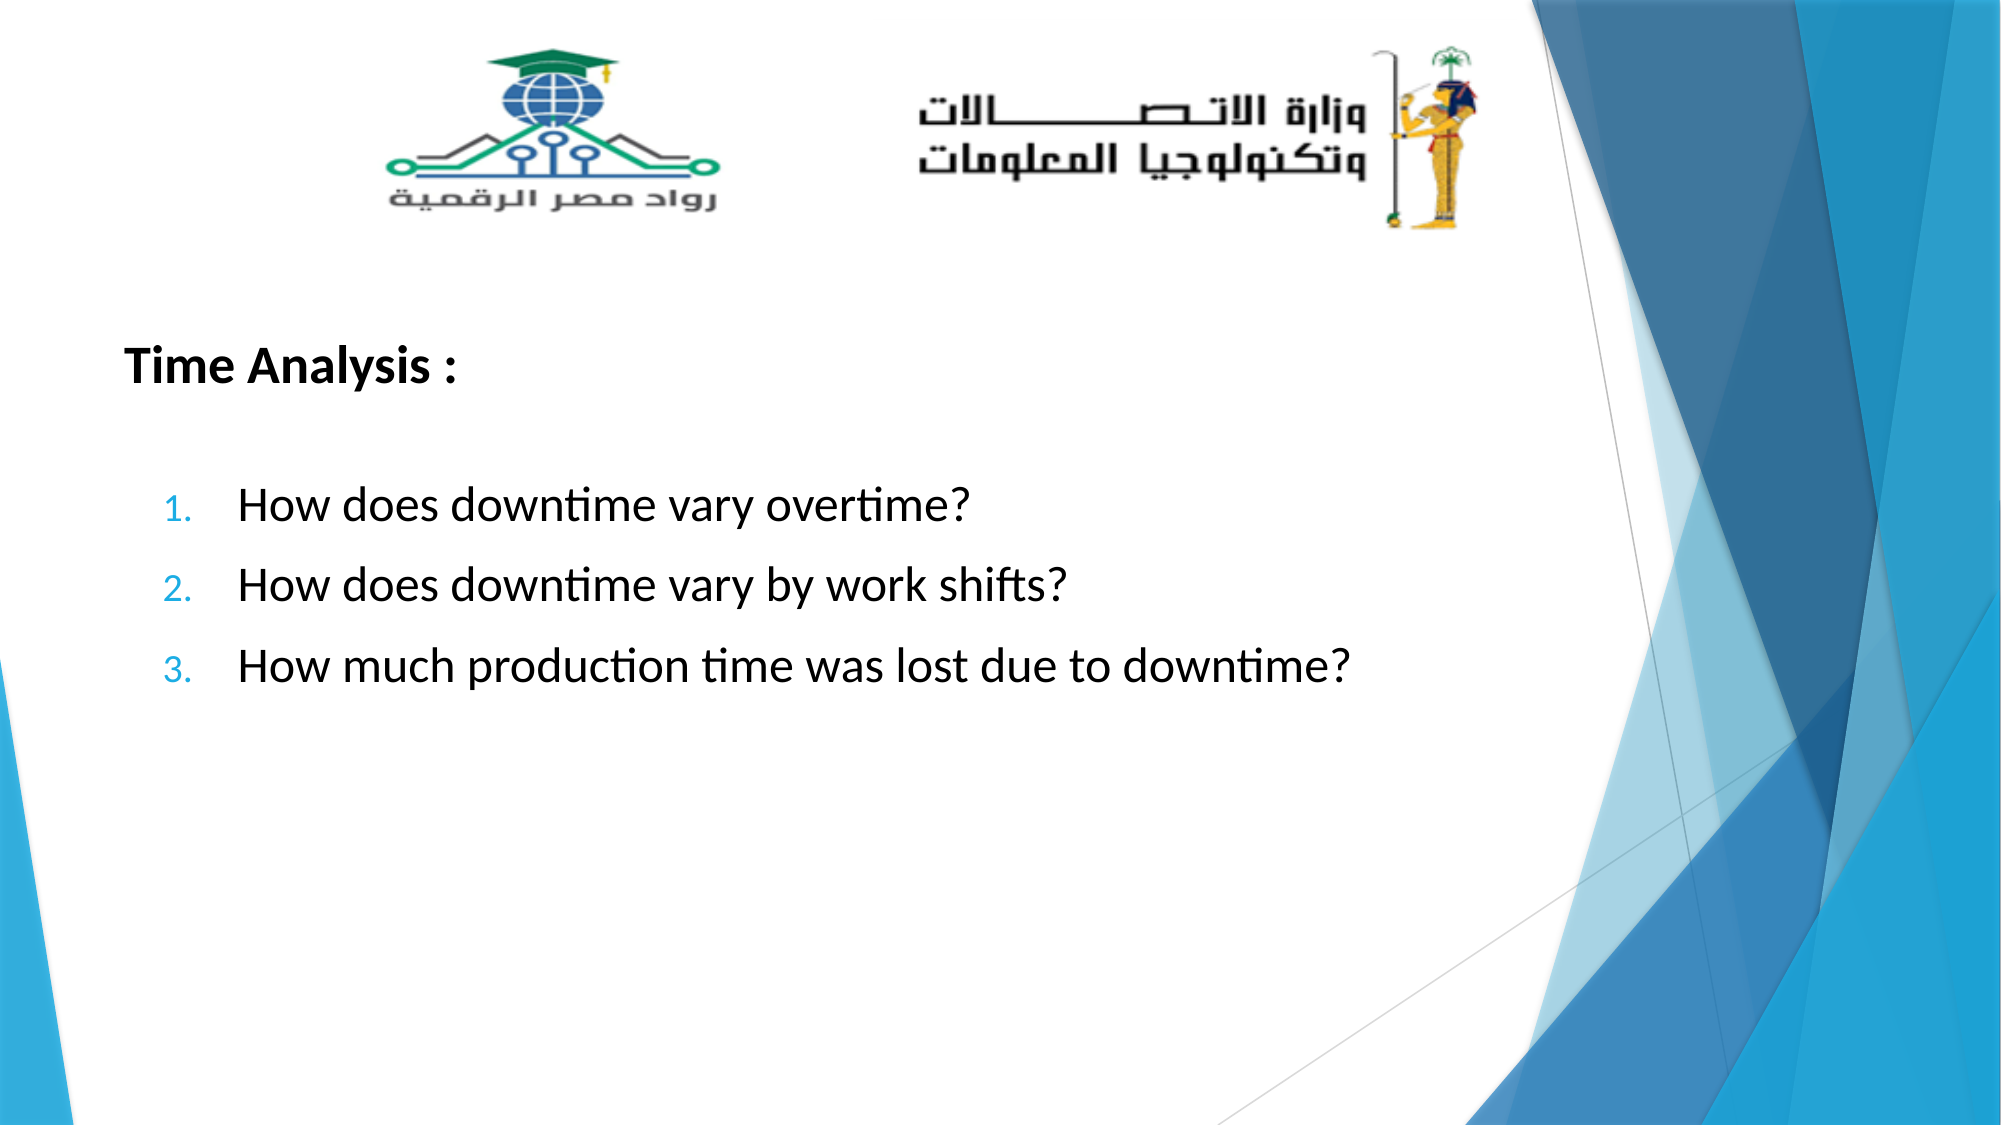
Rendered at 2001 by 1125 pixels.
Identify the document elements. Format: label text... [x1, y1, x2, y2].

picture [872, 18, 1518, 255]
picture [324, 22, 775, 260]
list Time Analysis : How does downtime vary overtime? How does downtime vary by work shifts? How much production time was lost due to downtime? [72, 53, 1972, 1083]
